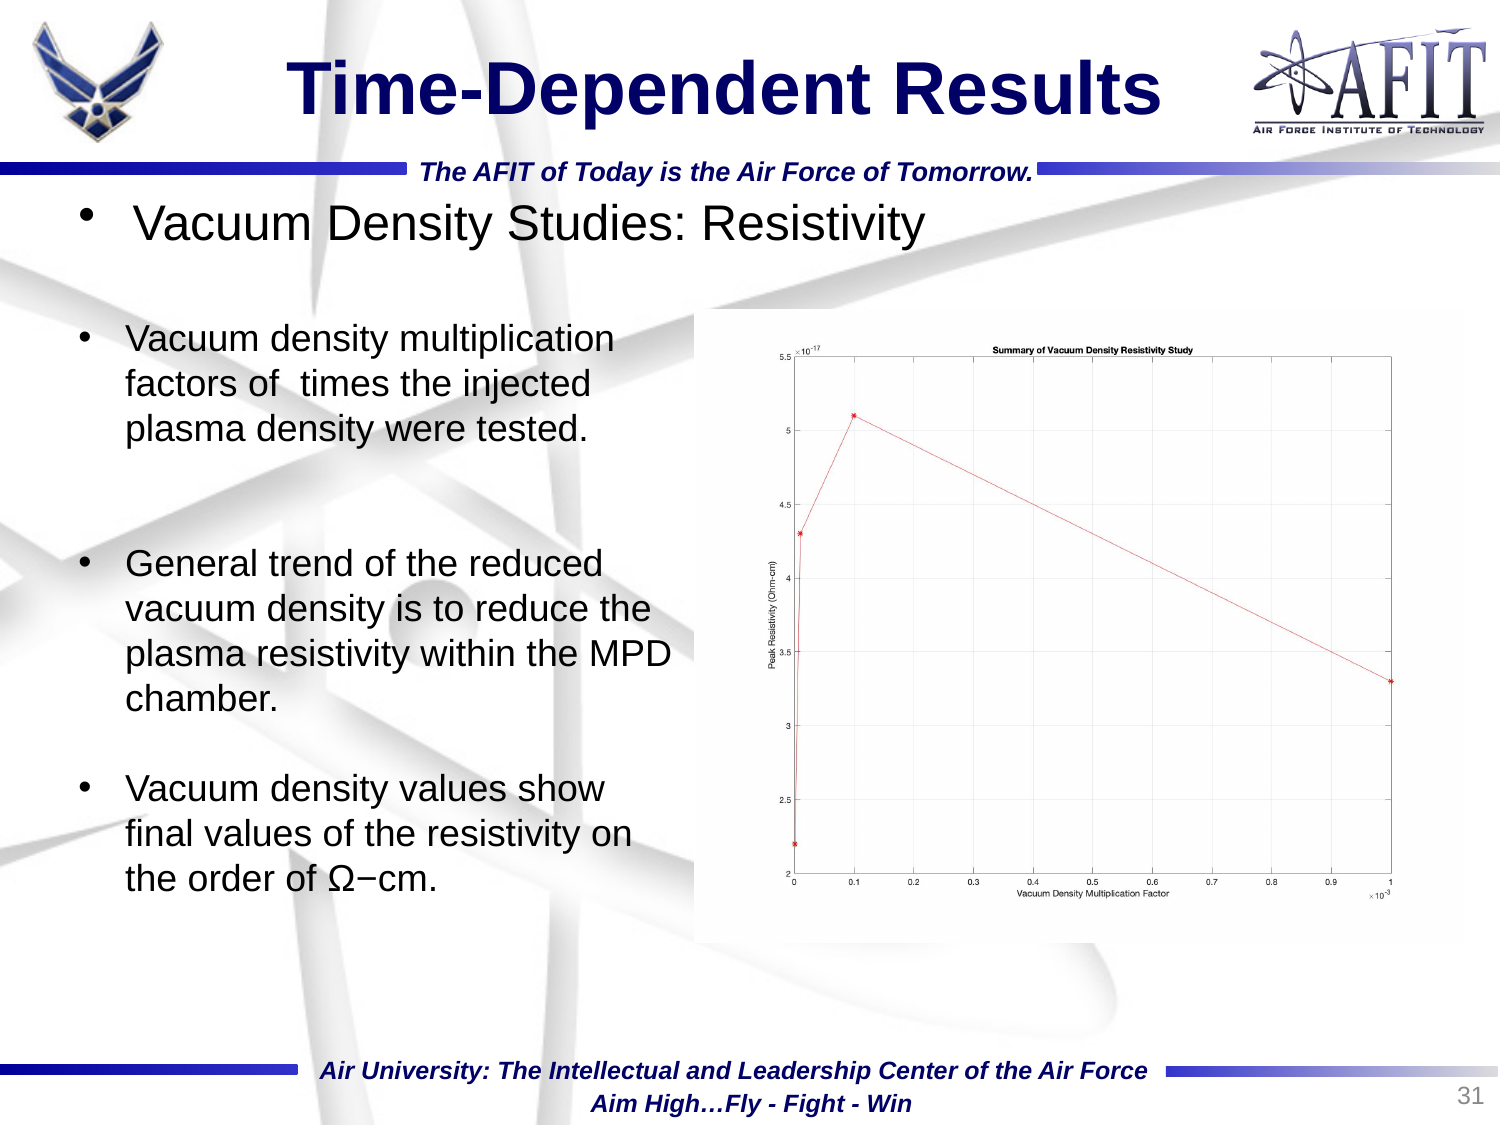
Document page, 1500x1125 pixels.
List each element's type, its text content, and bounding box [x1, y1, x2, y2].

picture [0, 0, 87, 162]
picture [1363, 0, 1500, 162]
picture [803, 169, 810, 179]
picture [594, 169, 601, 179]
list Vacuum Density Studies: Resistivity [63, 182, 1437, 263]
picture [957, 169, 964, 179]
picture [994, 169, 1001, 179]
picture [868, 169, 875, 179]
picture [0, 169, 1500, 1125]
picture [610, 169, 616, 179]
picture [916, 169, 923, 179]
picture [545, 169, 552, 179]
slide_number 31 [1149, 1065, 1500, 1125]
title Time-Dependent Results [87, 0, 1363, 169]
